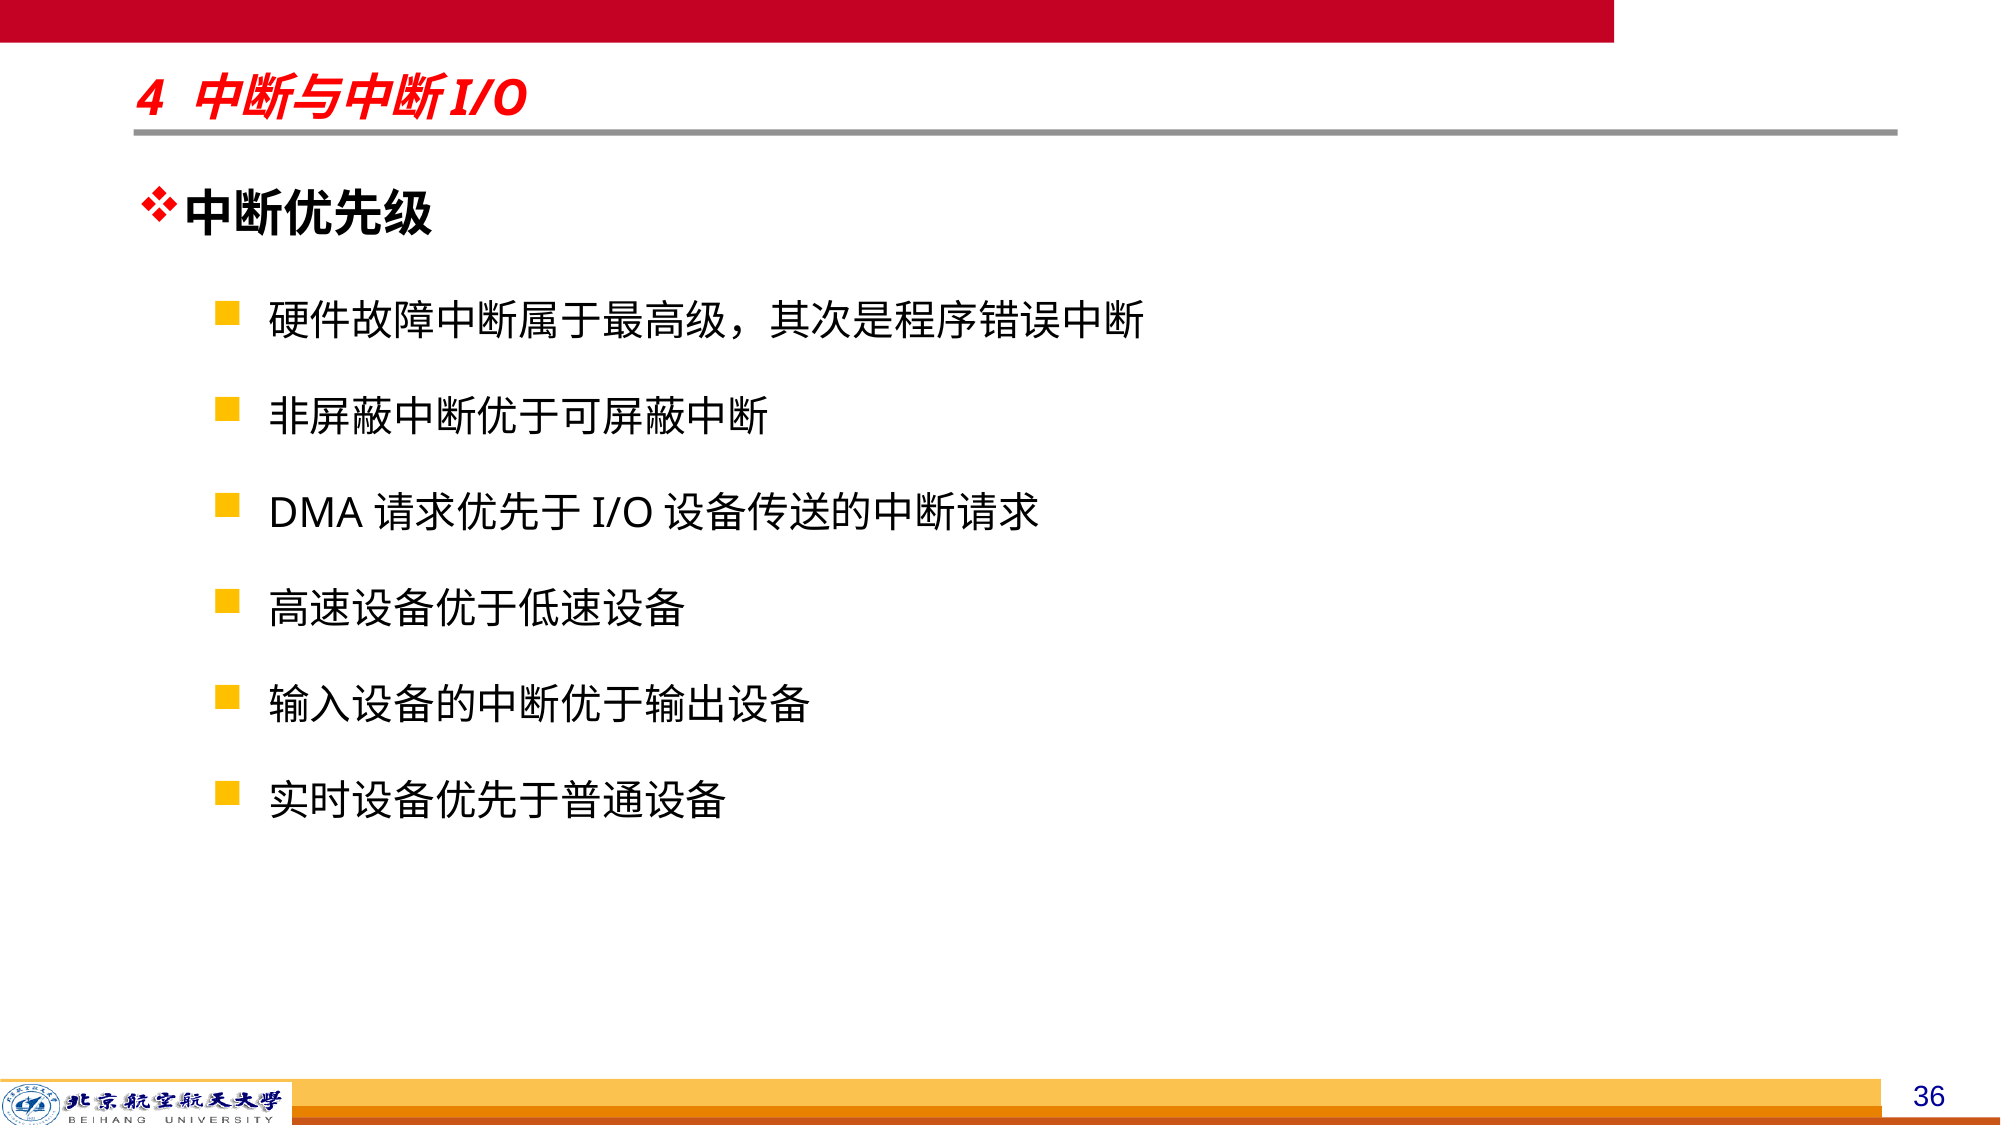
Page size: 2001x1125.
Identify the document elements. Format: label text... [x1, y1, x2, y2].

list 中断优先级 [126, 173, 1415, 243]
title 4 中断与中断I/O [126, 69, 990, 132]
picture [0, 1082, 292, 1125]
text_box 硬件故障中断属于最高级，其次是程序错误中断 非屏蔽中断优于可屏蔽中断 DMA请求优先于I/O设备传送的中断请求 高速设备优于低速设备 输入设备的中断优于输出设备 实时设备优先于普通设备 [196, 260, 1365, 835]
